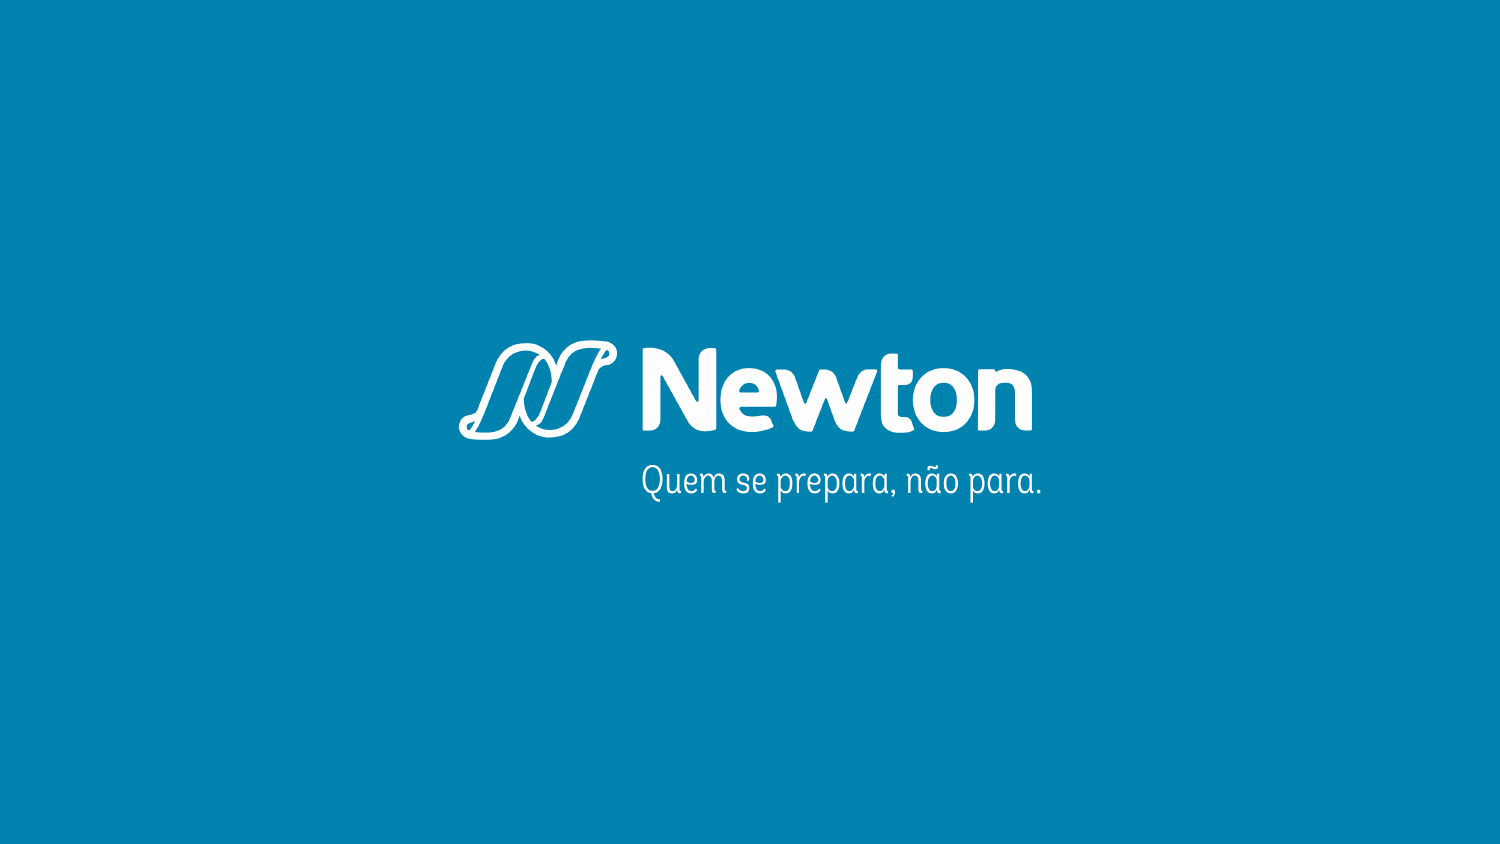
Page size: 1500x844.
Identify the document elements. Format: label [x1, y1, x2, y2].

picture [953, 479, 957, 492]
picture [826, 475, 830, 502]
picture [788, 475, 792, 489]
picture [649, 469, 662, 498]
picture [685, 479, 694, 493]
picture [883, 474, 887, 492]
picture [853, 474, 857, 493]
picture [742, 484, 749, 493]
picture [988, 475, 995, 493]
picture [914, 474, 922, 492]
picture [776, 370, 876, 431]
picture [978, 370, 1031, 430]
picture [873, 475, 877, 490]
picture [643, 348, 716, 431]
picture [843, 475, 850, 493]
picture [721, 475, 725, 492]
picture [796, 474, 800, 492]
picture [980, 475, 984, 486]
picture [907, 474, 911, 492]
picture [808, 478, 813, 489]
picture [1019, 476, 1026, 493]
picture [643, 470, 648, 491]
picture [721, 369, 776, 432]
picture [667, 475, 673, 493]
picture [935, 474, 940, 493]
picture [913, 369, 974, 432]
picture [861, 474, 866, 492]
picture [881, 354, 913, 432]
picture [460, 341, 616, 439]
picture [753, 478, 758, 490]
picture [831, 478, 839, 493]
